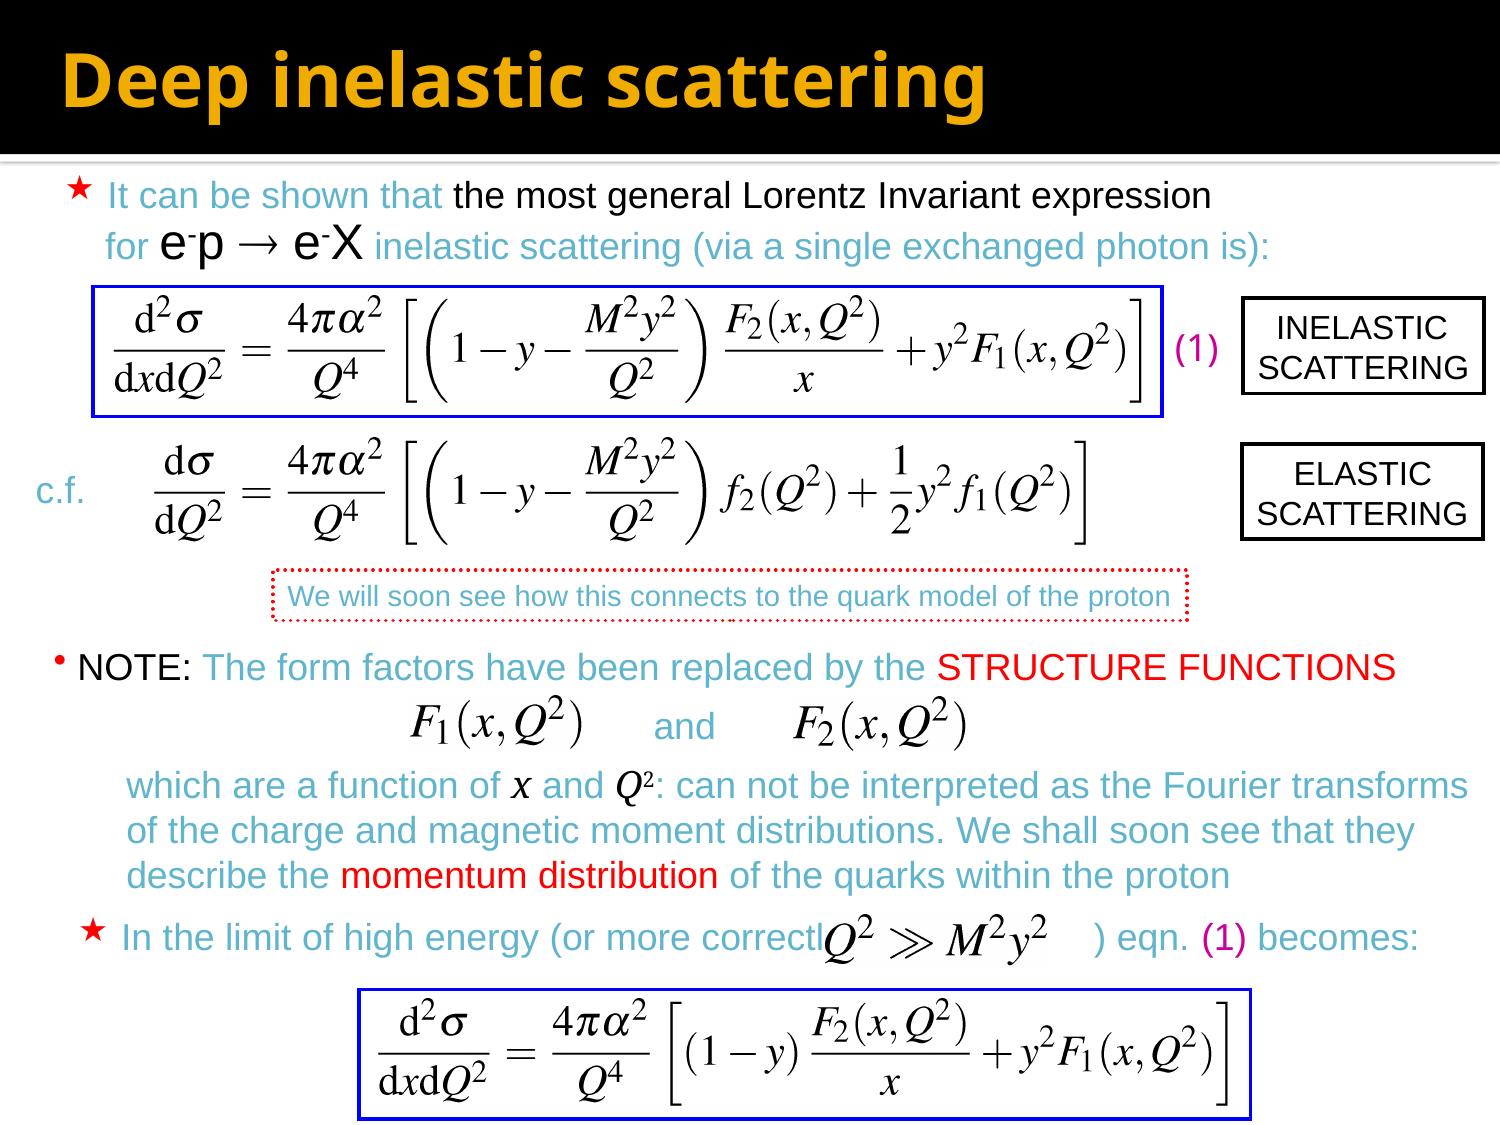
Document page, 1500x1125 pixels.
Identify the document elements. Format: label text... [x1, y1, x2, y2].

picture [823, 913, 1050, 966]
picture [150, 434, 1086, 547]
picture [789, 695, 968, 754]
picture [405, 694, 584, 752]
text_box INELASTIC SCATTERING [1242, 298, 1485, 394]
title Deep inelastic scattering [44, 0, 1467, 155]
text_box It can be shown that the most general Lorentz Invariant expression for e-p  e-X inelastic scattering (via a single exchanged photon is): [48, 168, 1286, 279]
text_box We will soon see how this connects to the quark model of the proton [272, 570, 1188, 621]
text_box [358, 989, 1251, 1120]
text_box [92, 286, 1162, 417]
text_box c.f. [20, 457, 101, 519]
text_box NOTE: The form factors have been replaced by the STRUCTURE FUNCTIONS [39, 634, 1433, 696]
text_box ELASTIC SCATTERING [1241, 444, 1484, 540]
text_box which are a function of x and Q2: can not be interpreted as the Fourier transforms of the charge and magnetic moment distributions. We shall soon see that they describe the momentum distribution of the quarks within the proton [69, 753, 1500, 904]
text_box In the limit of high energy (or more correctly ) eqn. (1) becomes: [61, 905, 1435, 966]
text_box and [638, 694, 731, 753]
text_box (1) [1166, 316, 1234, 377]
